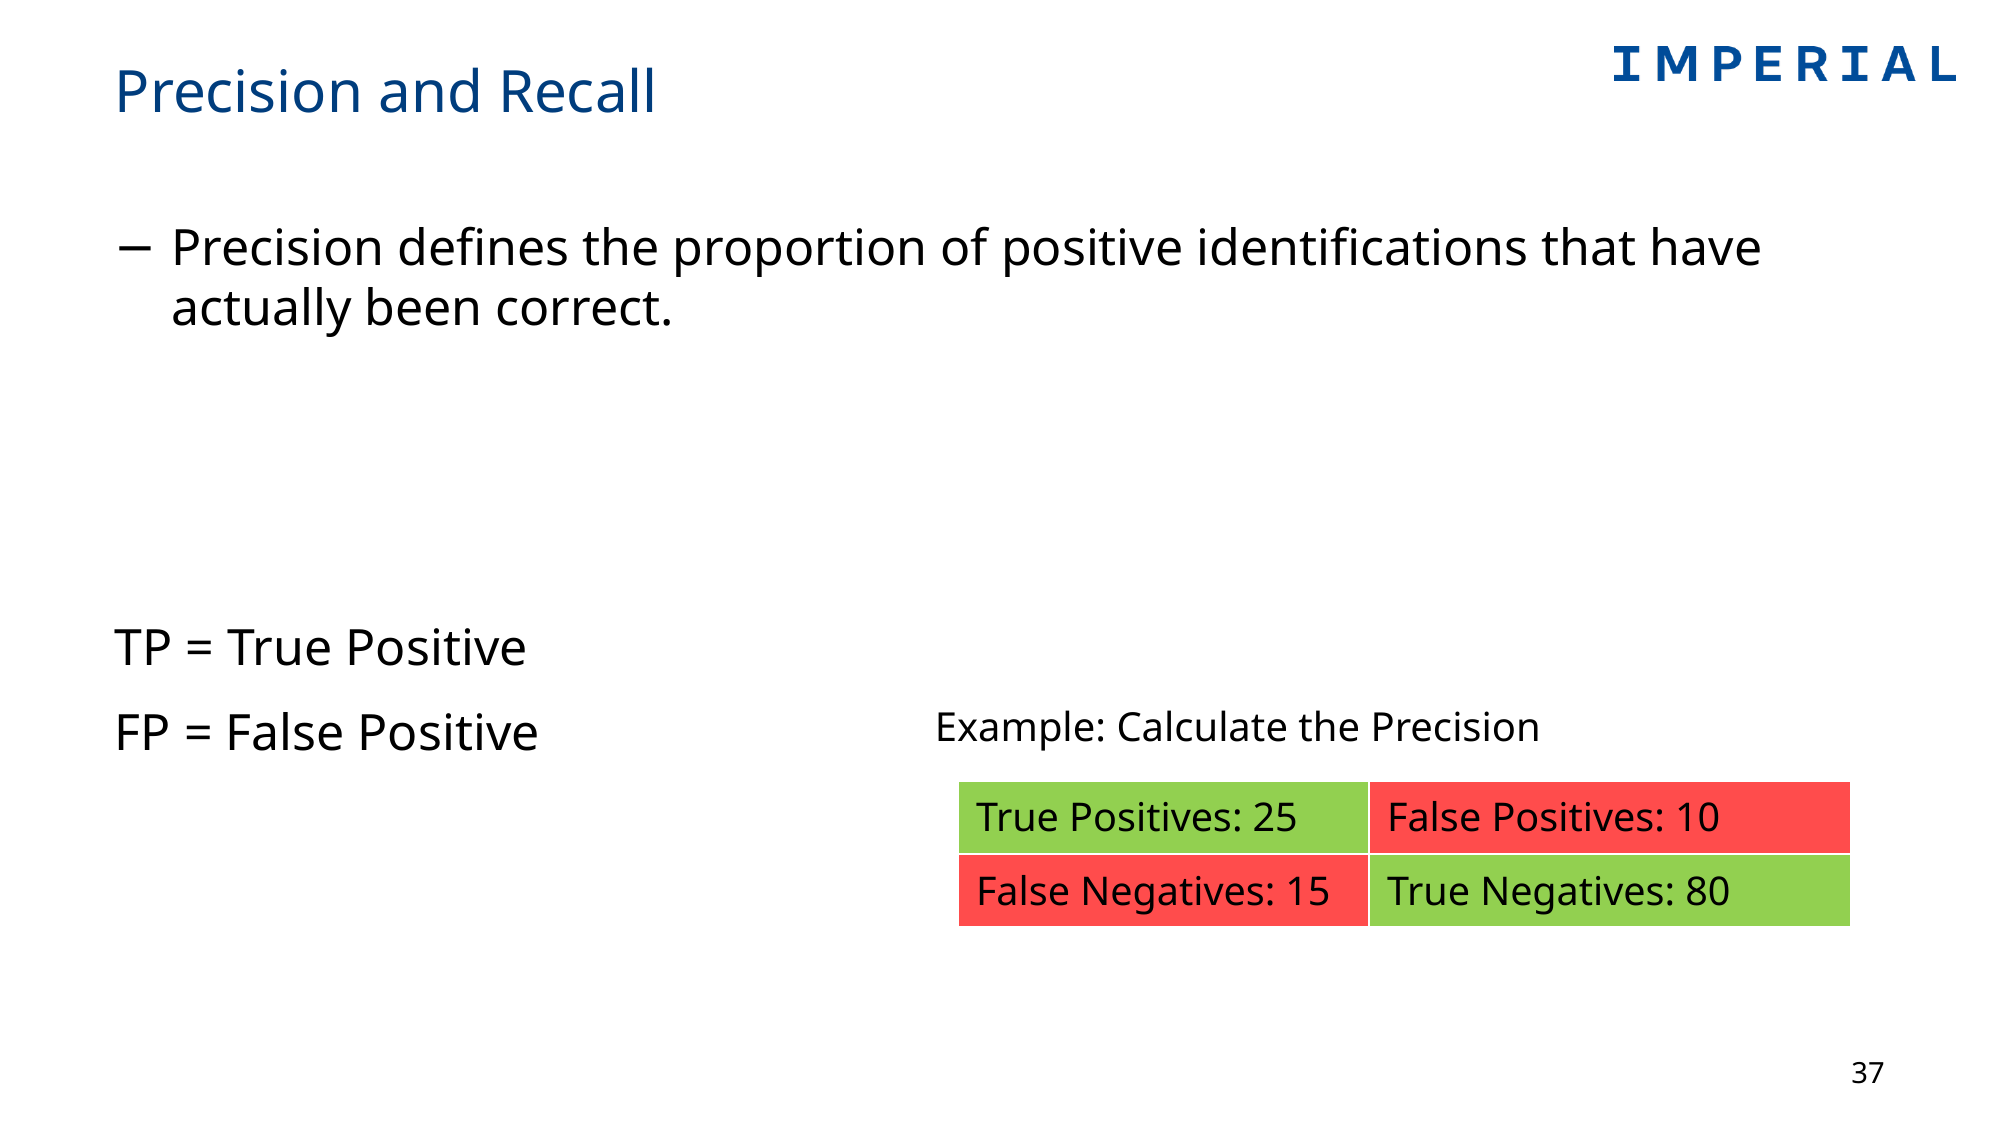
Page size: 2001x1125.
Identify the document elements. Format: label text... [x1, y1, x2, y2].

text_box Example: Calculate the Precision [920, 693, 1557, 757]
table_header True Positives: 25 [959, 782, 1368, 853]
table_header False Positives: 10 [1370, 782, 1850, 853]
table_cell True Negatives: 80 [1370, 855, 1850, 926]
slide_number 37 [1433, 1046, 1901, 1103]
list Precision defines the proportion of positive identifications that have actually been correct. TP = True Positive FP = False Positive [99, 208, 1900, 1024]
picture [1900, 46, 1956, 81]
table_cell False Negatives: 15 [959, 855, 1368, 926]
title Precision and Recall [99, 0, 1900, 184]
